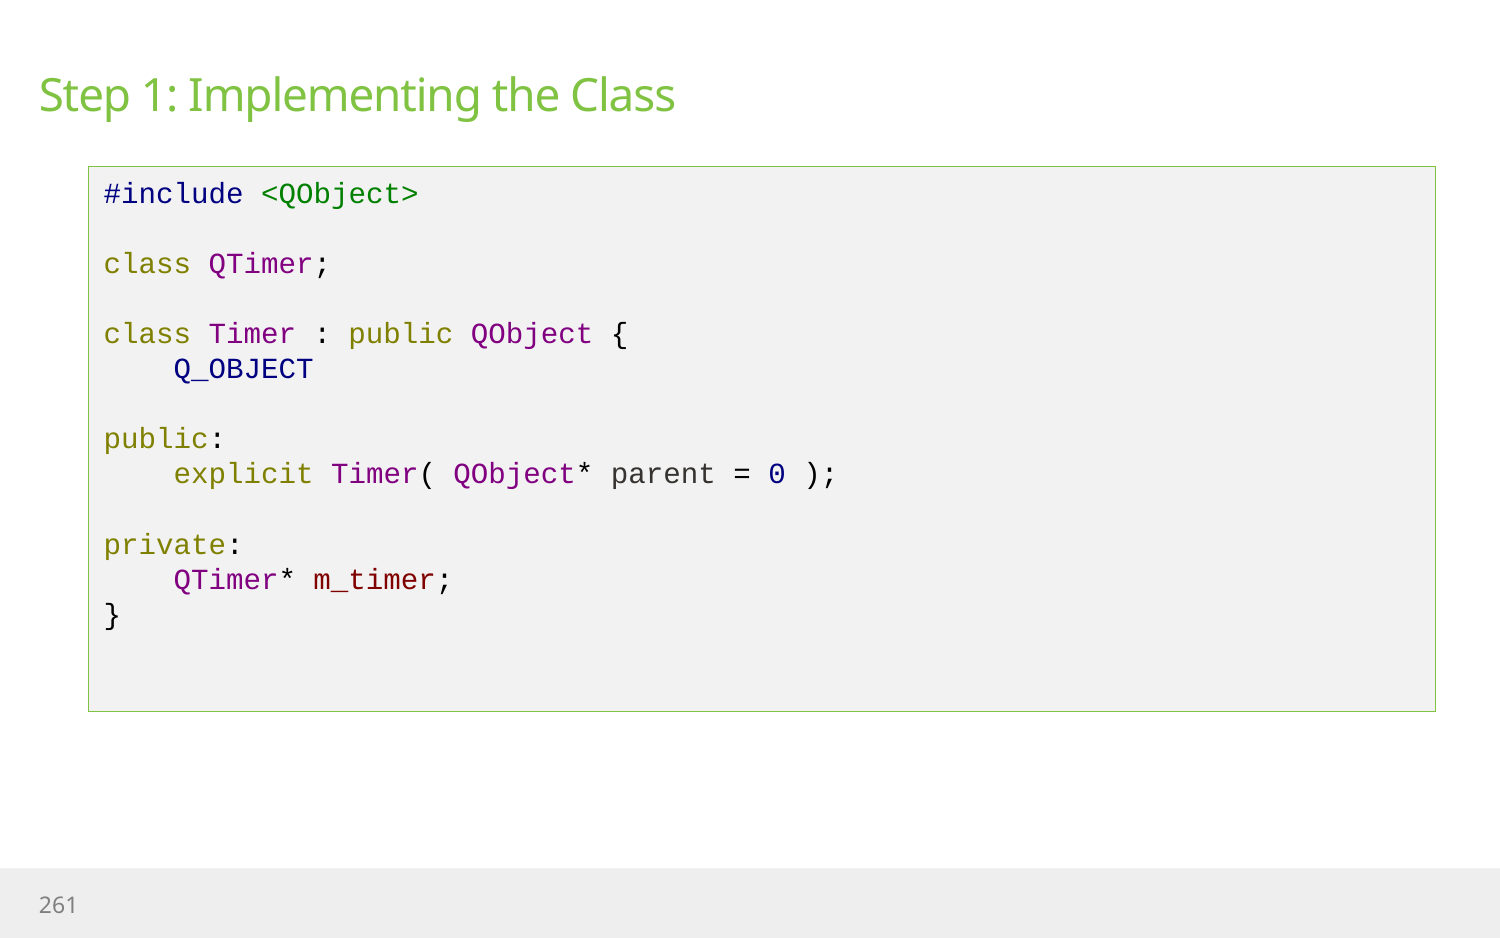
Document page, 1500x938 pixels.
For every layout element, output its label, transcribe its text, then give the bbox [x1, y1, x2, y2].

text_box #include <QObject> class QTimer; class Timer : public QObject { Q_OBJECT public: explicit Timer( QObject* parent = 0 ); private: QTimer* m_timer; } [88, 166, 1436, 712]
title Step 1: Implementing the Class [39, 66, 1052, 196]
slide_number 261 [39, 892, 410, 921]
